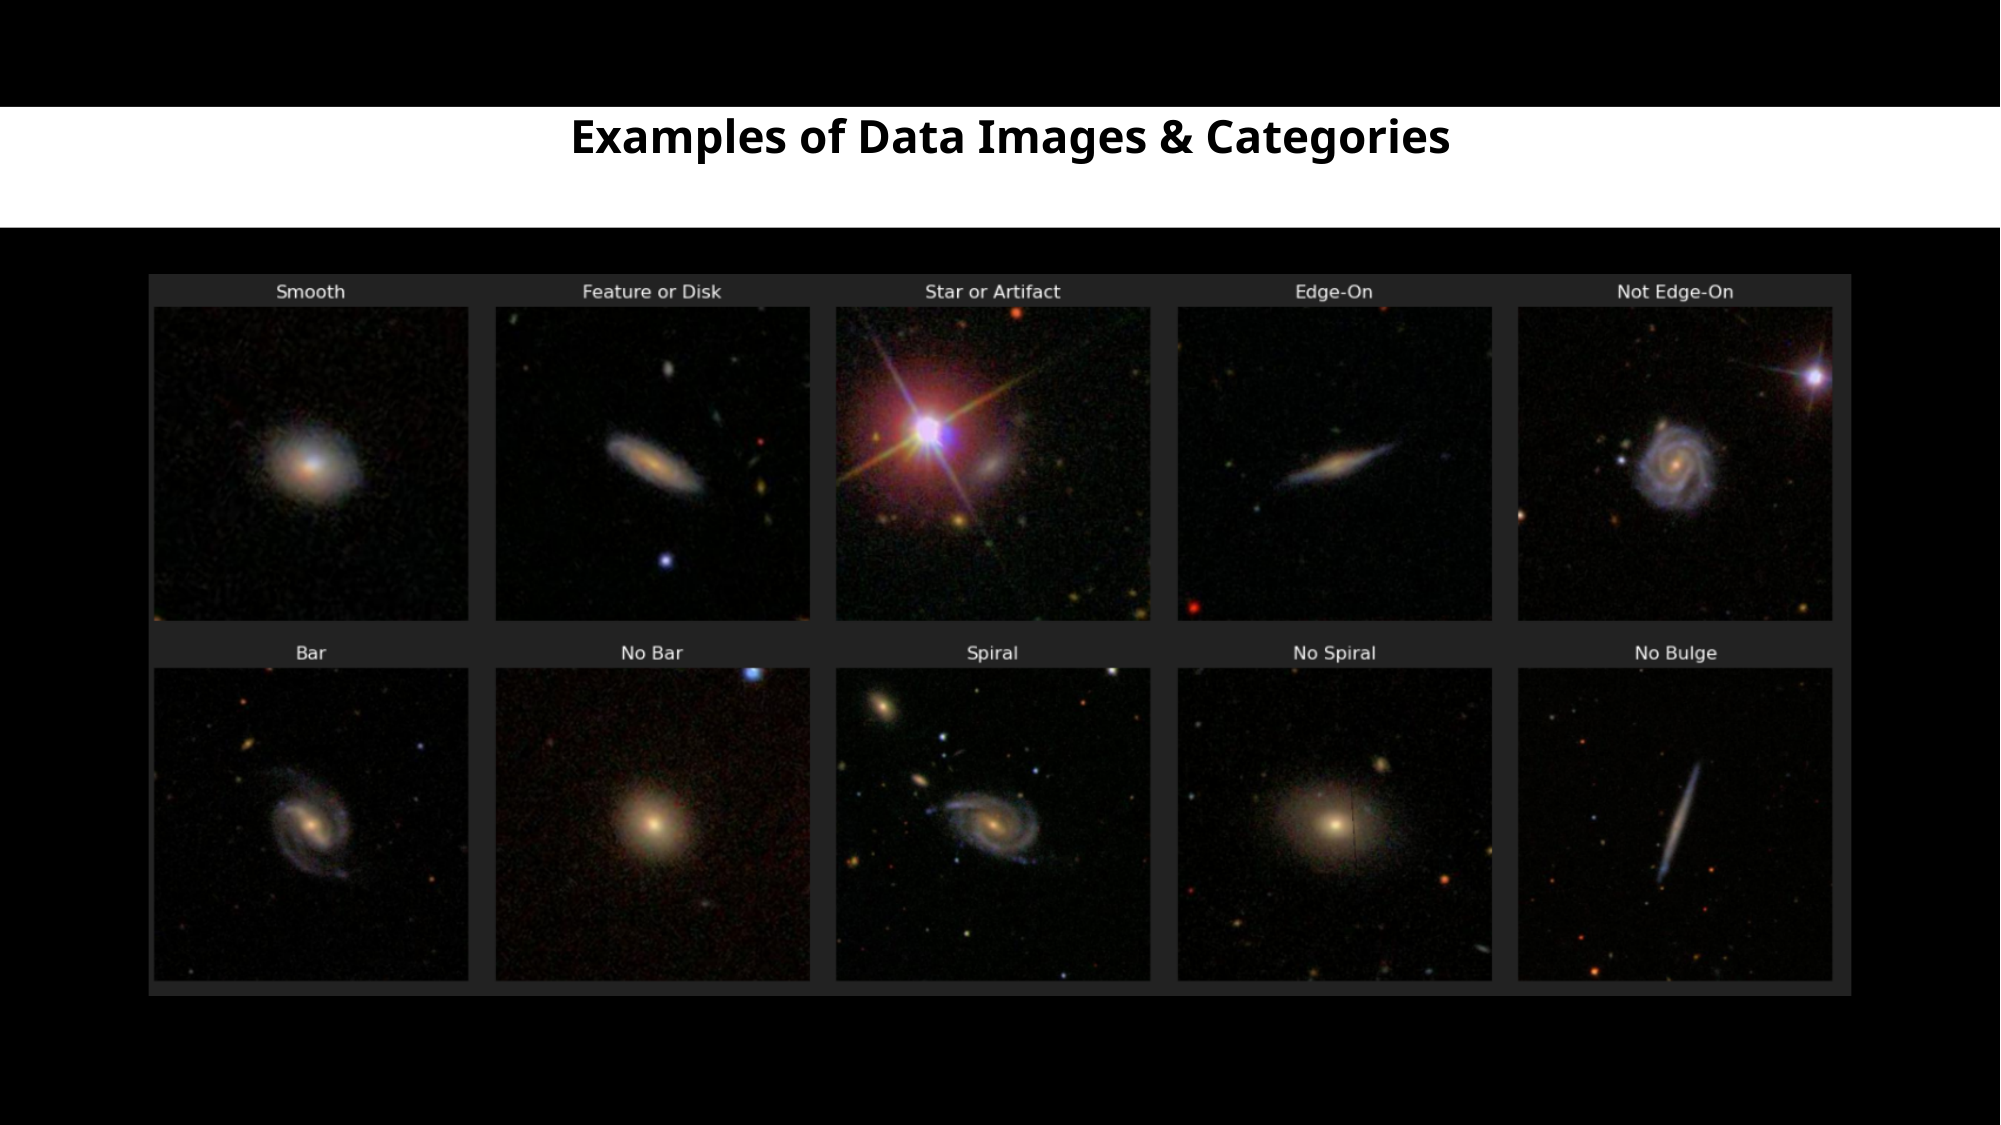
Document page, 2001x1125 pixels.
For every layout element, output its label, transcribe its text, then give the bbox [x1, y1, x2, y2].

text_box [0, 106, 2000, 229]
title Examples of Data Images & Categories [91, 105, 1931, 228]
picture [148, 274, 1852, 996]
